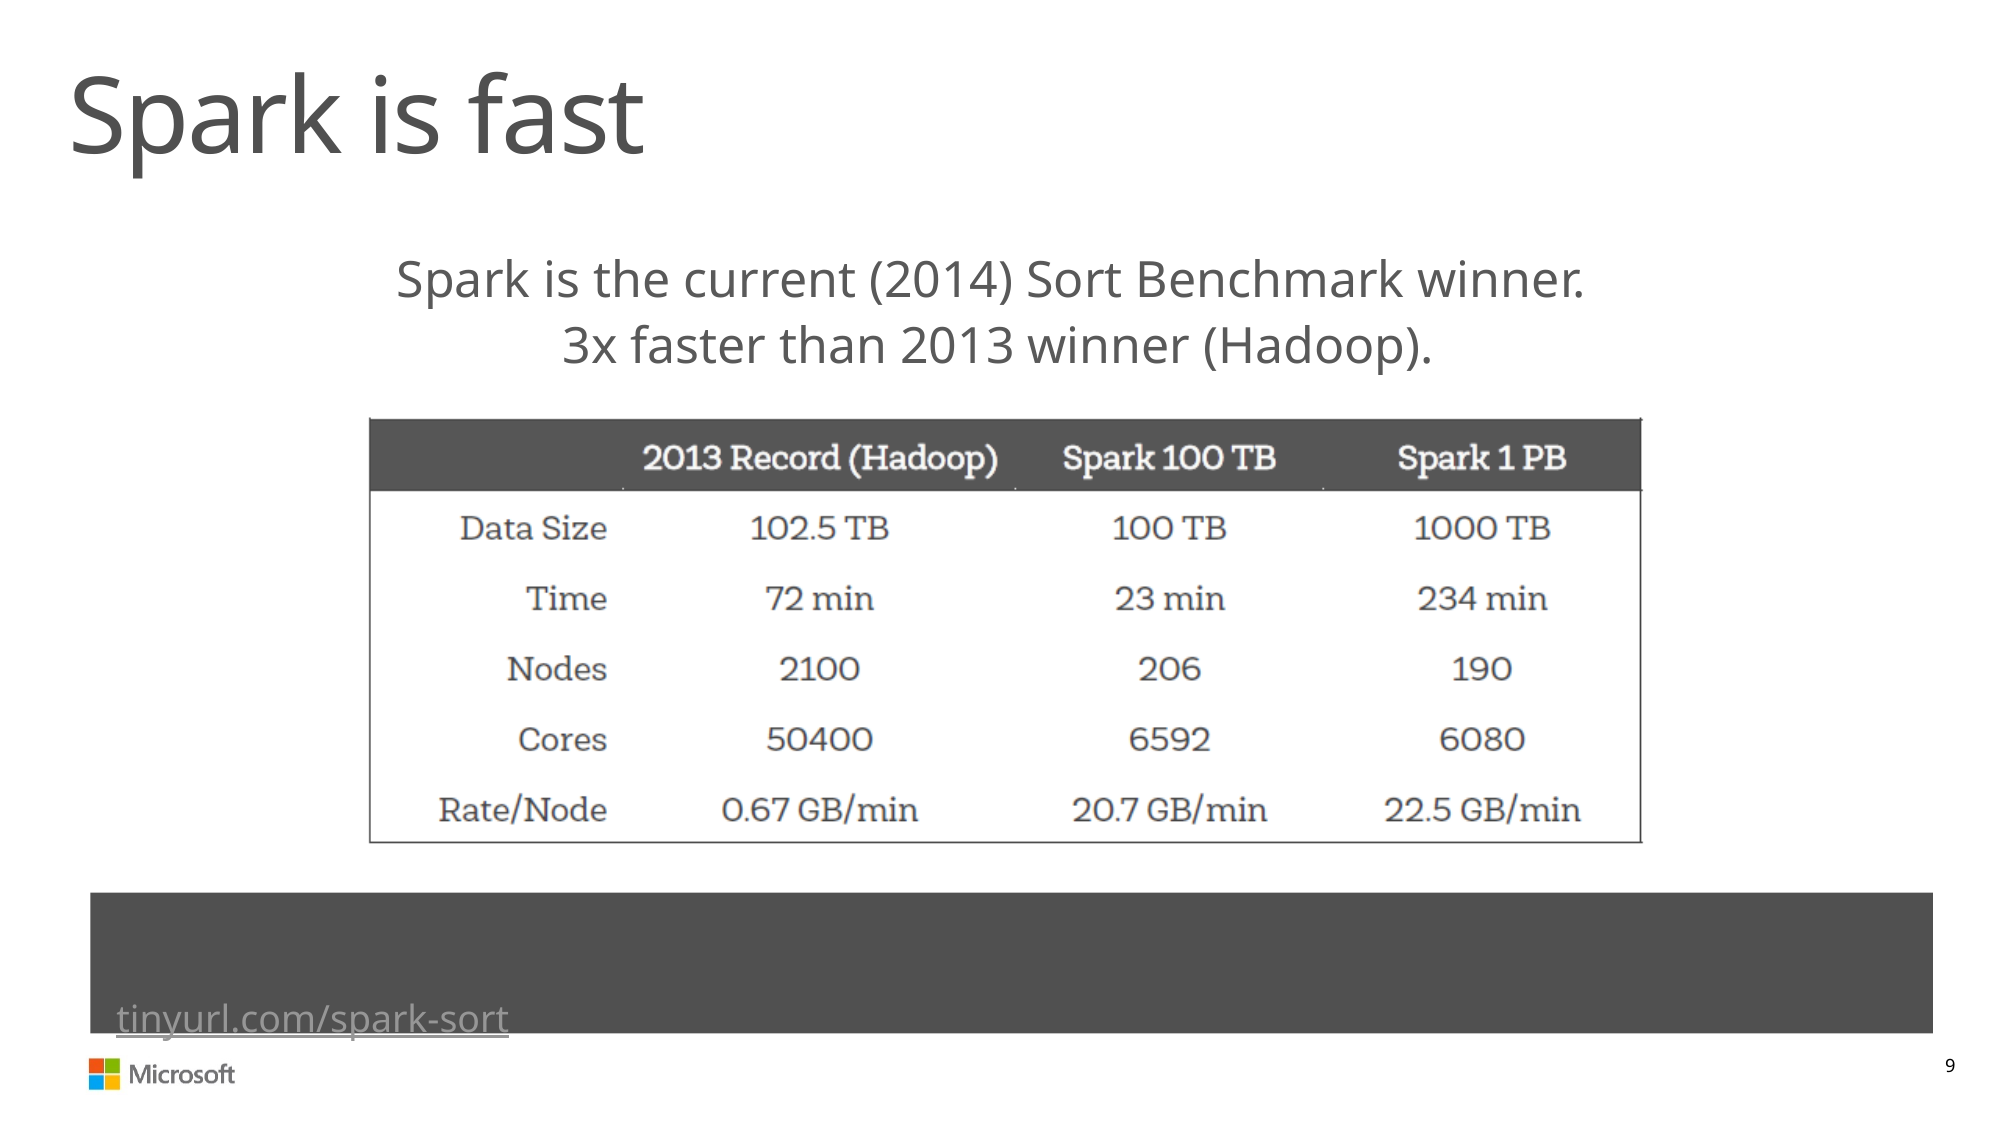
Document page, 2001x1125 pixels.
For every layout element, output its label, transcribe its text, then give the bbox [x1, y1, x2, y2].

title Spark is fast [44, 47, 1956, 200]
text_box Spark is the current (2014) Sort Benchmark winner. 3x faster than 2013 winner (Hadoop). [367, 230, 1630, 399]
text_box Spark is fast not just for In-Memory but On-Disk computation as well [90, 892, 1933, 1034]
slide_number 9 [1864, 1056, 1956, 1078]
picture [334, 399, 1665, 856]
text_box tinyurl.com/spark-sort [86, 971, 649, 1056]
picture [85, 1055, 240, 1095]
